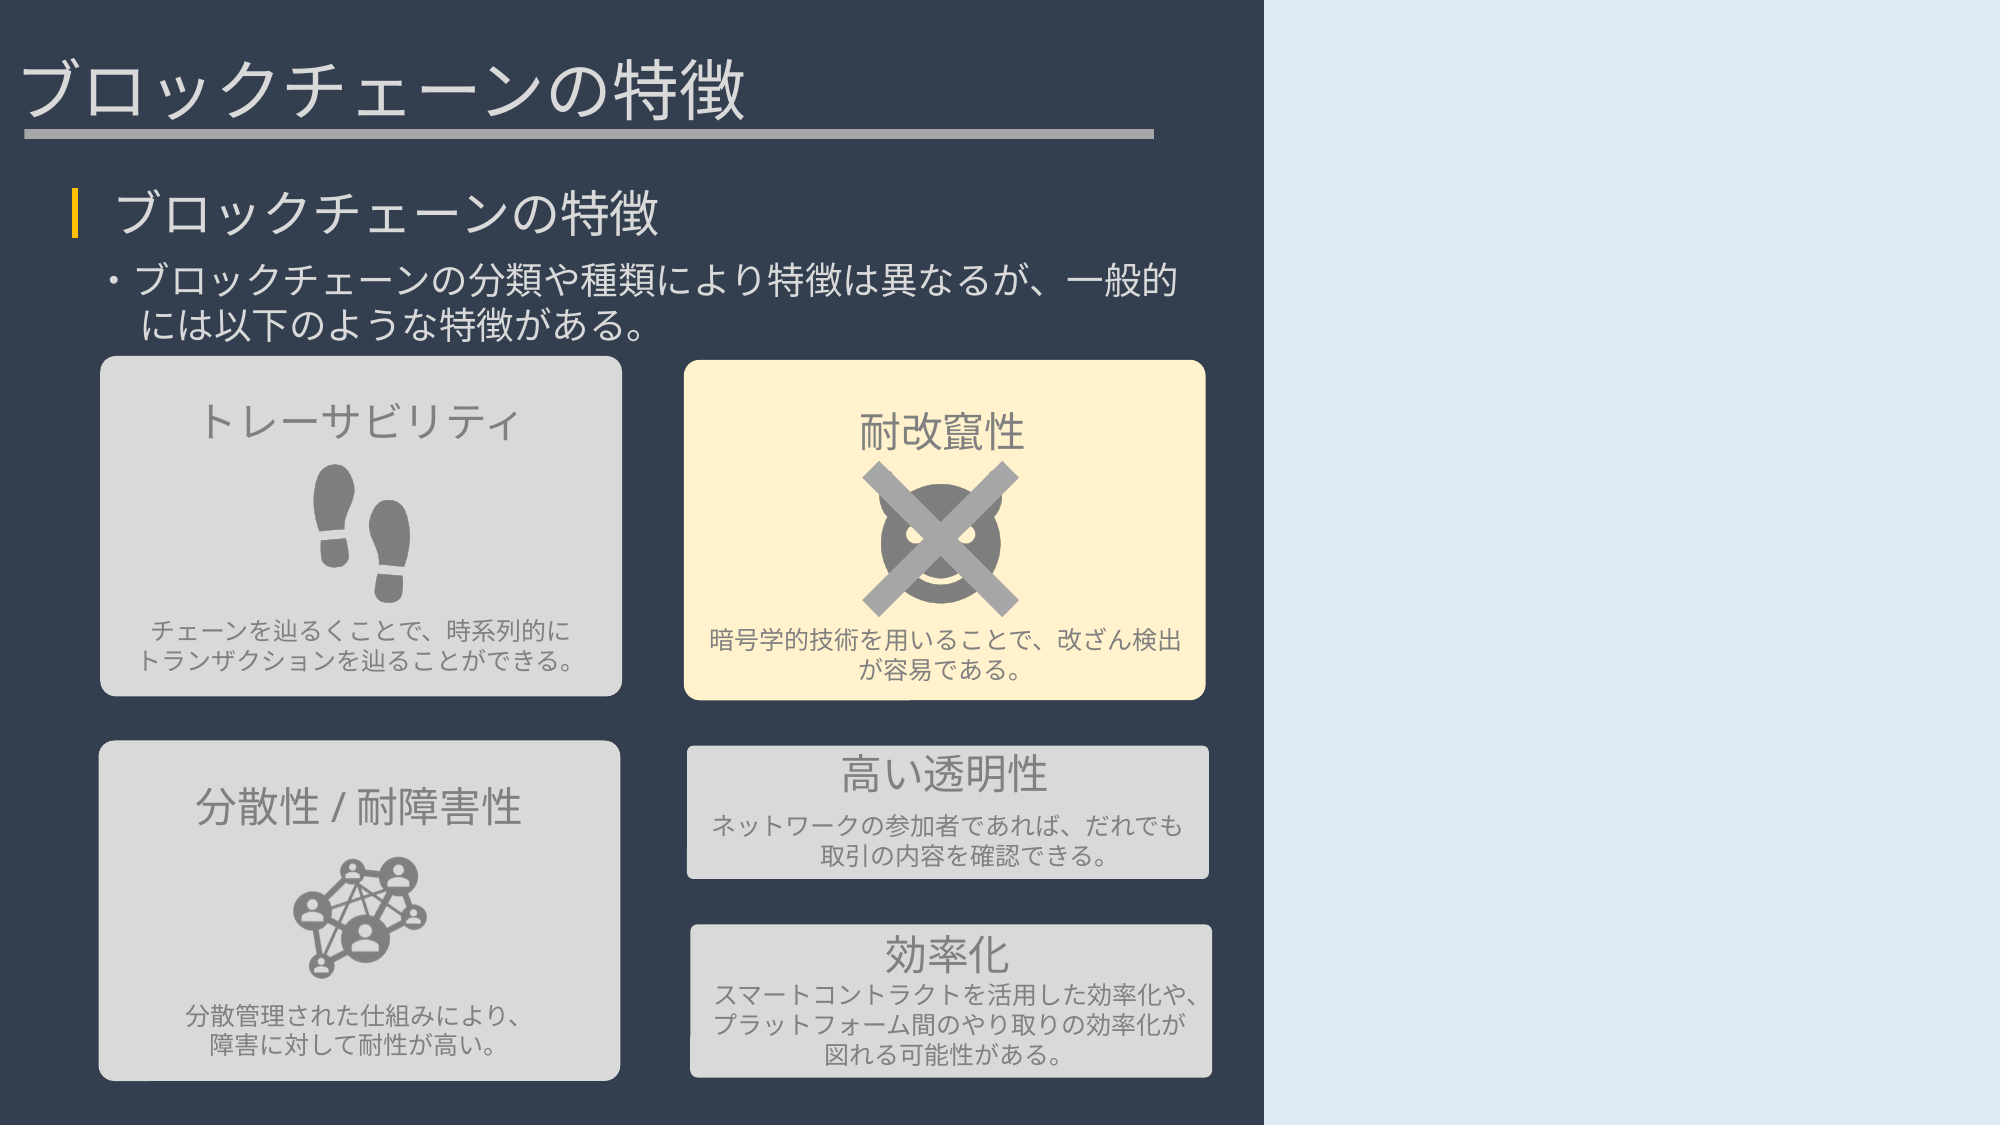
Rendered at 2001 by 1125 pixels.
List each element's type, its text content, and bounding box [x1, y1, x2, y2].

text_box [1206, 745, 1210, 877]
text_box ・ブロックチェーンの分類や種類により特徴は異なるが、一般的には以下のような特徴がある。 [80, 249, 1223, 355]
picture [284, 843, 434, 994]
text_box 分散管理された仕組みにより、 障害に対して耐性が高い。 [98, 992, 621, 1068]
text_box 分散性/耐障害性 [98, 773, 621, 839]
text_box 暗号学的技術を用いることで、改ざん検出が容易である。 [685, 617, 1208, 692]
title ブロックチェーンの特徴 [0, 0, 1143, 189]
text_box [682, 358, 1207, 617]
text_box [1016, 595, 1021, 605]
text_box 耐改竄性 [682, 398, 1205, 463]
text_box チェーンを辿るくことで、時系列的に トランザクションを辿ることができる。 [100, 608, 623, 713]
picture [286, 458, 437, 609]
text_box [1209, 924, 1214, 1076]
text_box ネットワークの参加者であれば、だれでも取引の内容を確認できる。 [687, 803, 1209, 878]
text_box [870, 459, 888, 468]
text_box [860, 595, 865, 605]
text_box [860, 473, 865, 482]
text_box ┃ブロックチェーンの特徴 [35, 175, 675, 251]
text_box スマートコントラクトを活用した効率化や、プラットフォーム間のやり取りの効率化が図れる可能性がある。 [688, 972, 1211, 1077]
text_box [1016, 473, 1021, 483]
text_box [97, 739, 622, 1083]
text_box 高い透明性 [683, 740, 1206, 806]
text_box [99, 355, 624, 686]
text_box [993, 459, 1011, 468]
text_box [682, 463, 1205, 702]
text_box 効率化 [687, 921, 1209, 987]
picture [865, 468, 1016, 619]
text_box トレーサビリティ [100, 388, 623, 454]
